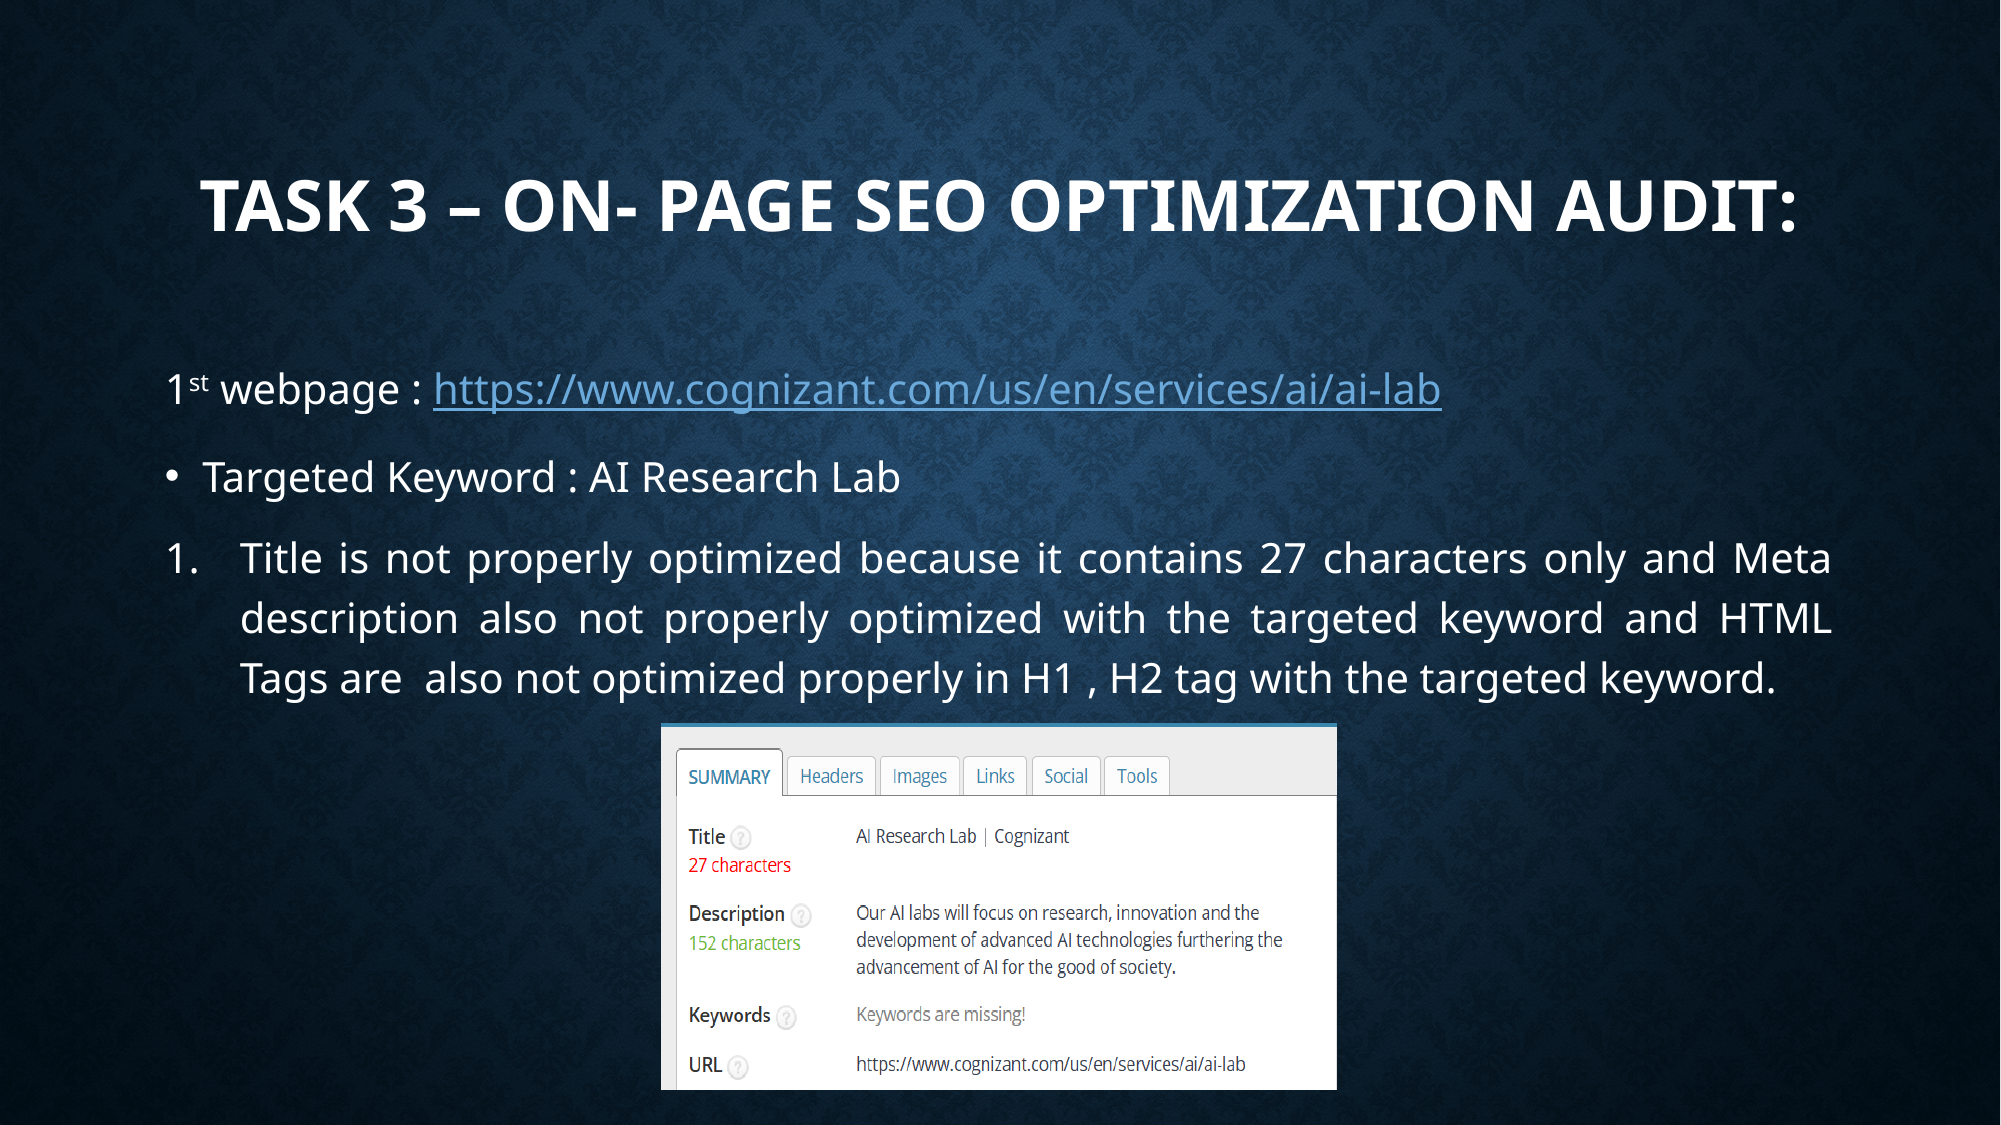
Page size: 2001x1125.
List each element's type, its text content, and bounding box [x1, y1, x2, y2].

title Task 3 – on- page seo optimization audit: [0, 99, 2000, 318]
list 1st webpage : https://www.cognizant.com/us/en/services/ai/ai-lab Targeted Keyword : AI Research Lab Title is not properly optimized because it contains 27 characters only and Meta description also not properly optimized with the targeted keyword and HTML Tags are also not optimized properly in H1 , H2 tag with the targeted keyword. [149, 343, 1849, 950]
picture [661, 723, 1338, 1091]
